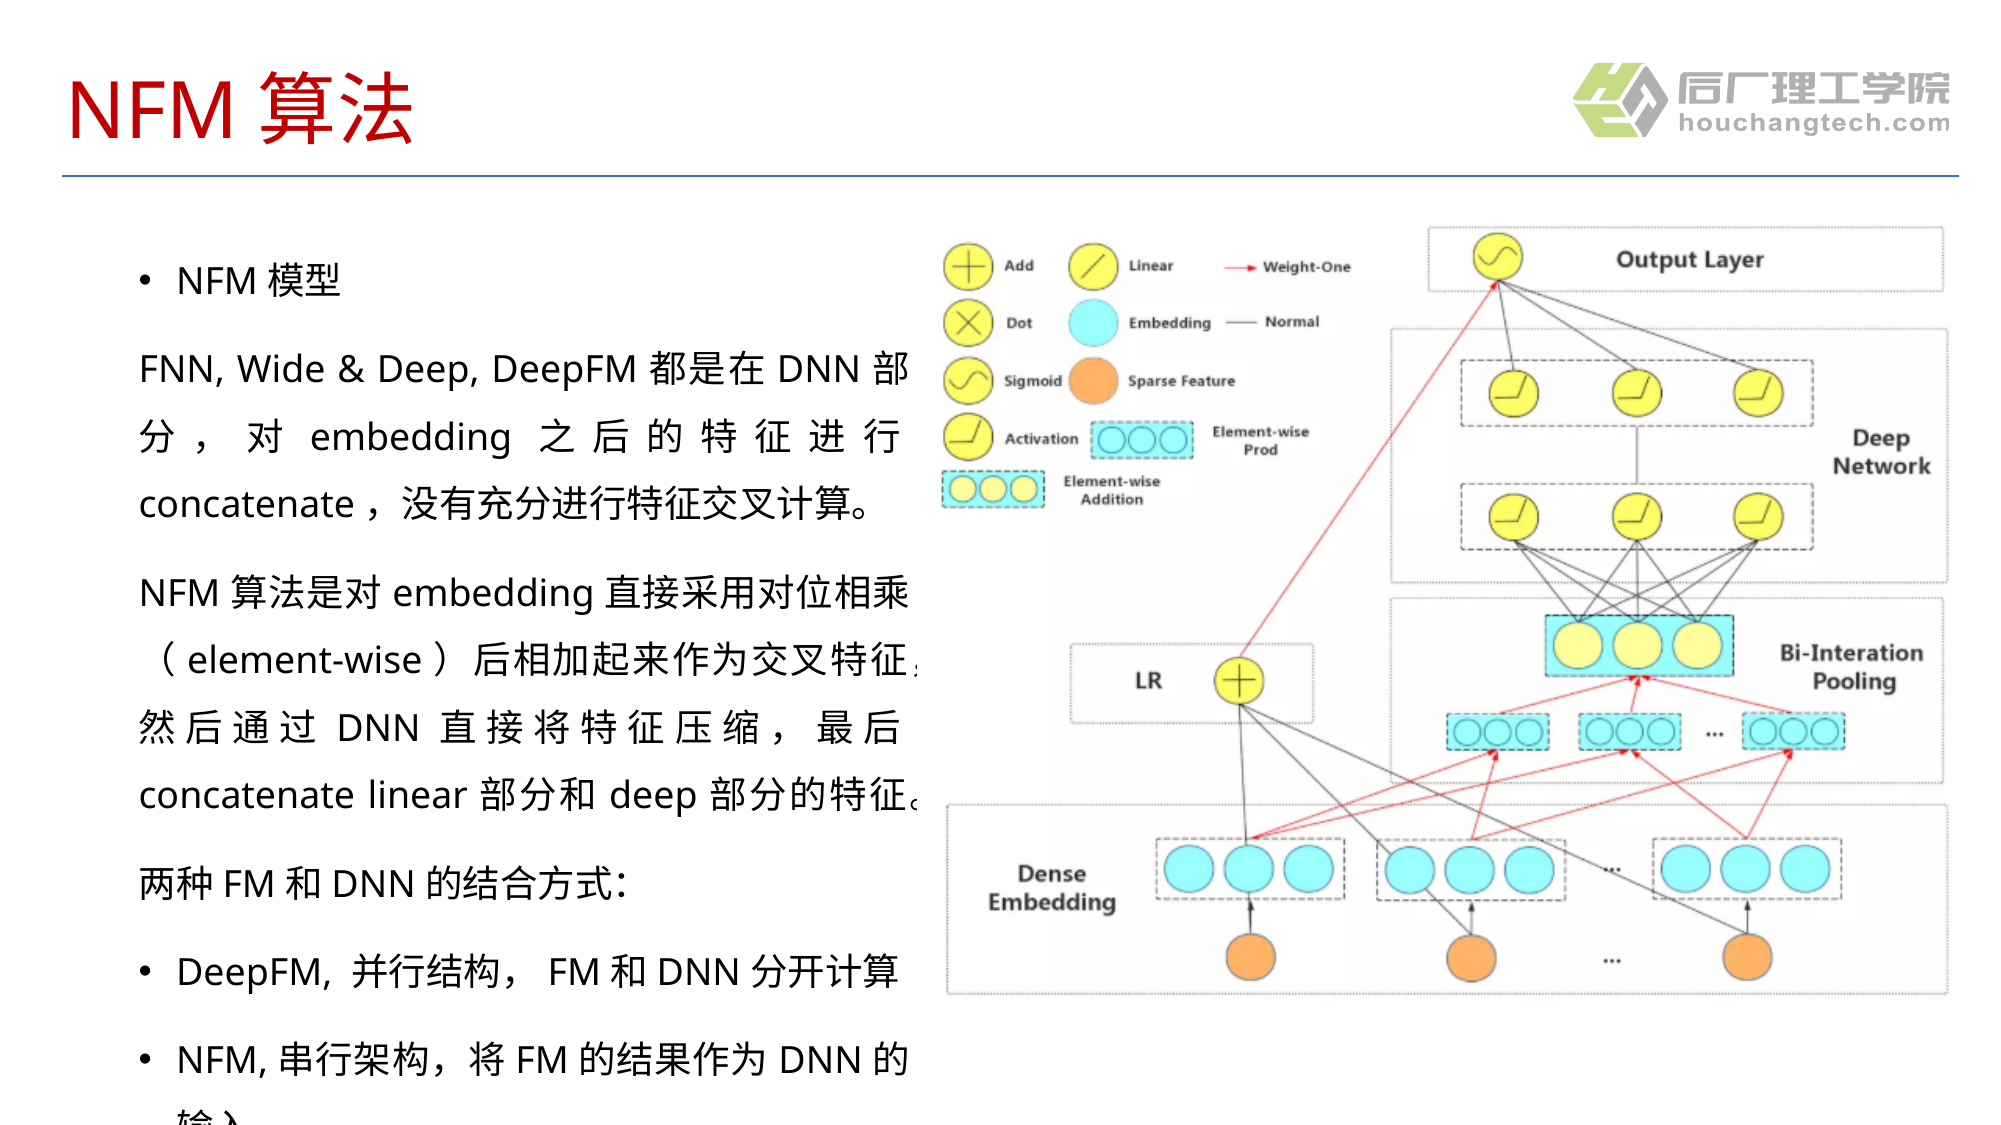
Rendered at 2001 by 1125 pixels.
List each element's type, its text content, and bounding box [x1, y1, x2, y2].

picture [917, 208, 1959, 1017]
text_box NFM模型 FNN, Wide & Deep, DeepFM都是在DNN部分，对embedding之后的特征进行concatenate，没有充分进行特征交叉计算。 NFM算法是对embedding直接采用对位相乘（element-wise）后相加起来作为交叉特征，然后通过DNN直接将特征压缩，最后concatenate linear部分和deep部分的特征。 两种FM和DNN的结合方式： DeepFM, 并行结构，FM和DNN分开计算 NFM,串行架构，将FM的结果作为DNN的输入 [130, 227, 917, 918]
title NFM算法 [57, 59, 1728, 167]
